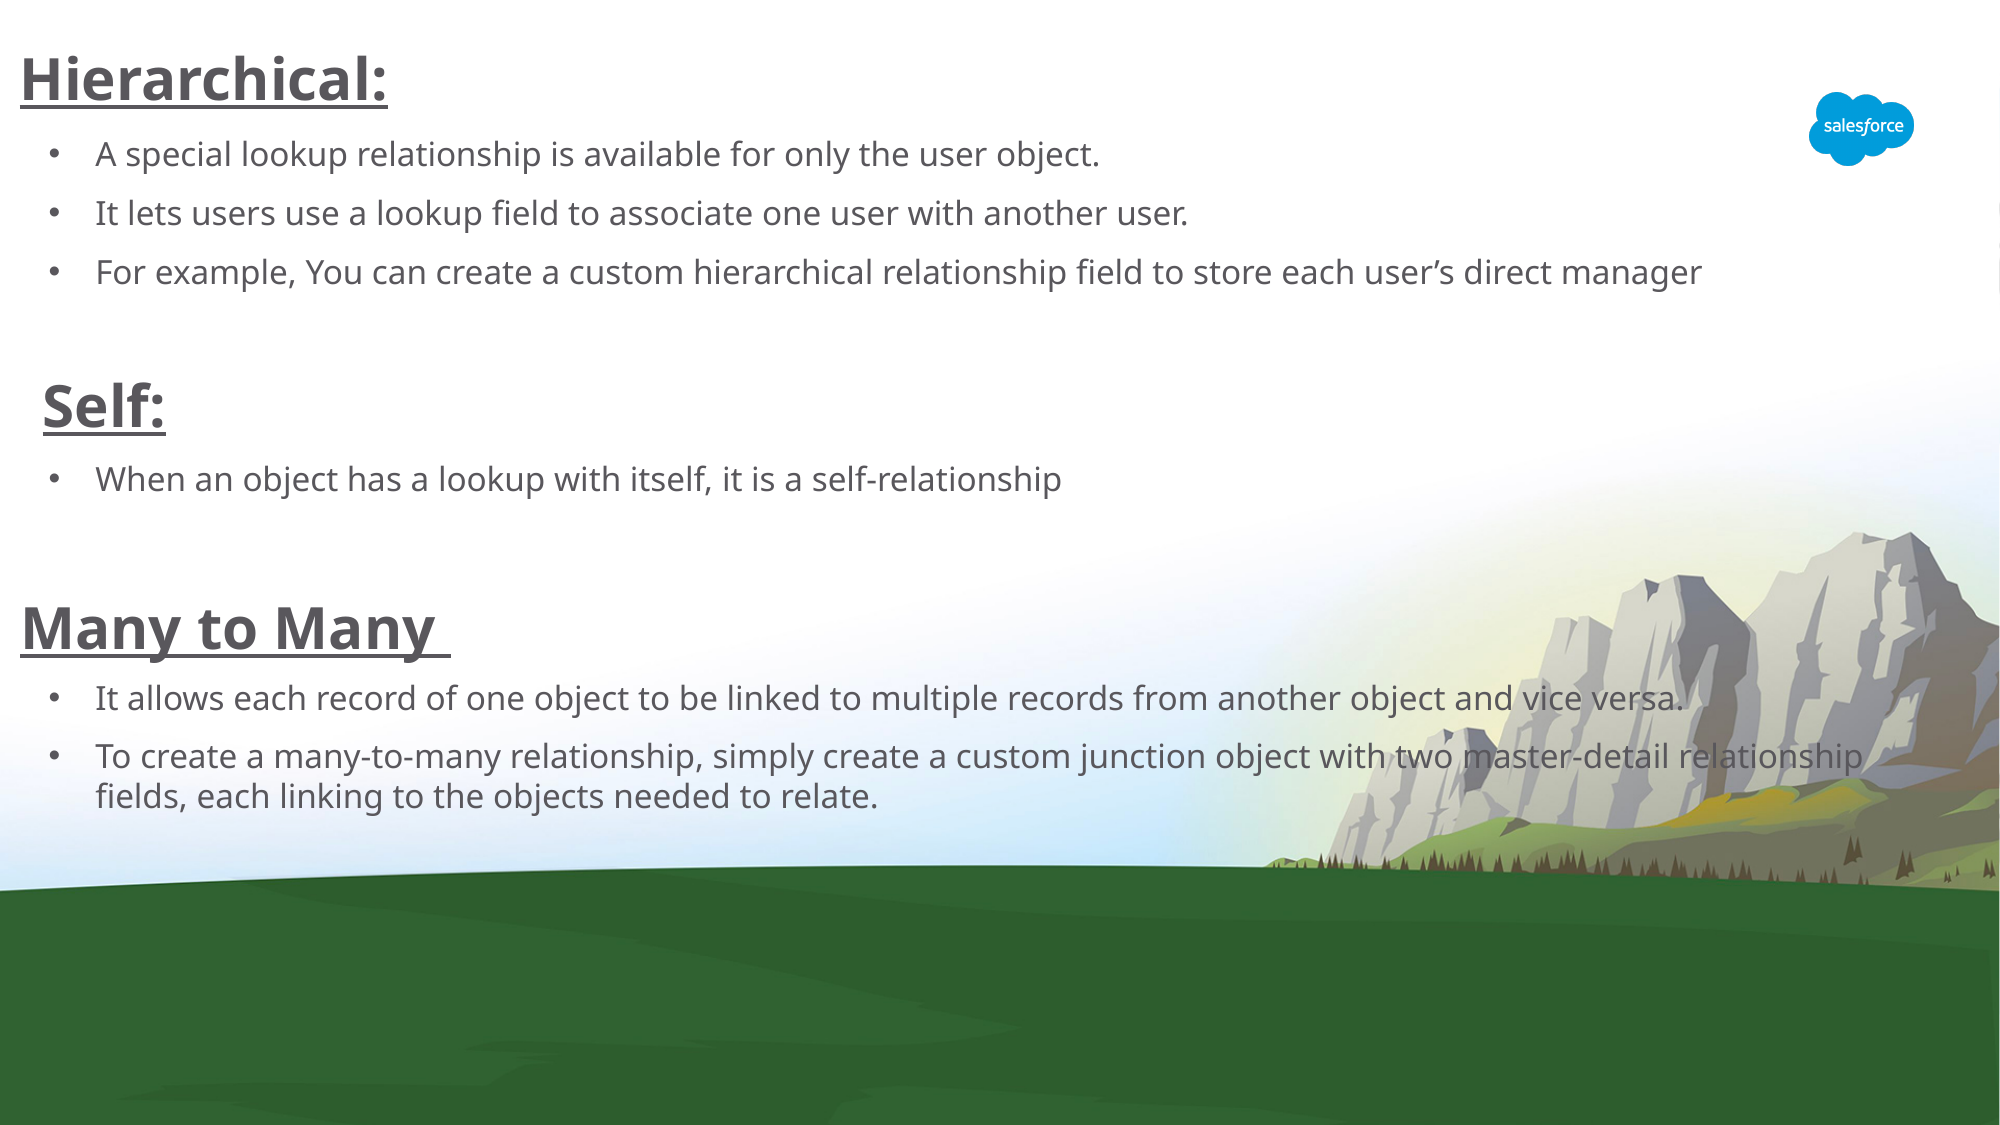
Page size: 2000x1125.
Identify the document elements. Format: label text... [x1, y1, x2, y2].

picture [0, 0, 2000, 1125]
text_box Many to Many [5, 583, 466, 669]
text_box When an object has a lookup with itself, it is a self-relationship [33, 450, 1962, 506]
text_box It allows each record of one object to be linked to multiple records from another object and vice versa. To create a many-to-many relationship, simply create a custom junction object with two master-detail relationship fields, each linking to the objects needed to relate. [33, 669, 1888, 823]
text_box Hierarchical: [4, 34, 403, 120]
text_box Self: [27, 361, 181, 447]
text_box A special lookup relationship is available for only the user object. It lets users use a lookup field to associate one user with another user. For example, You can create a custom hierarchical relationship field to store each user’s direct manager [33, 126, 1962, 299]
